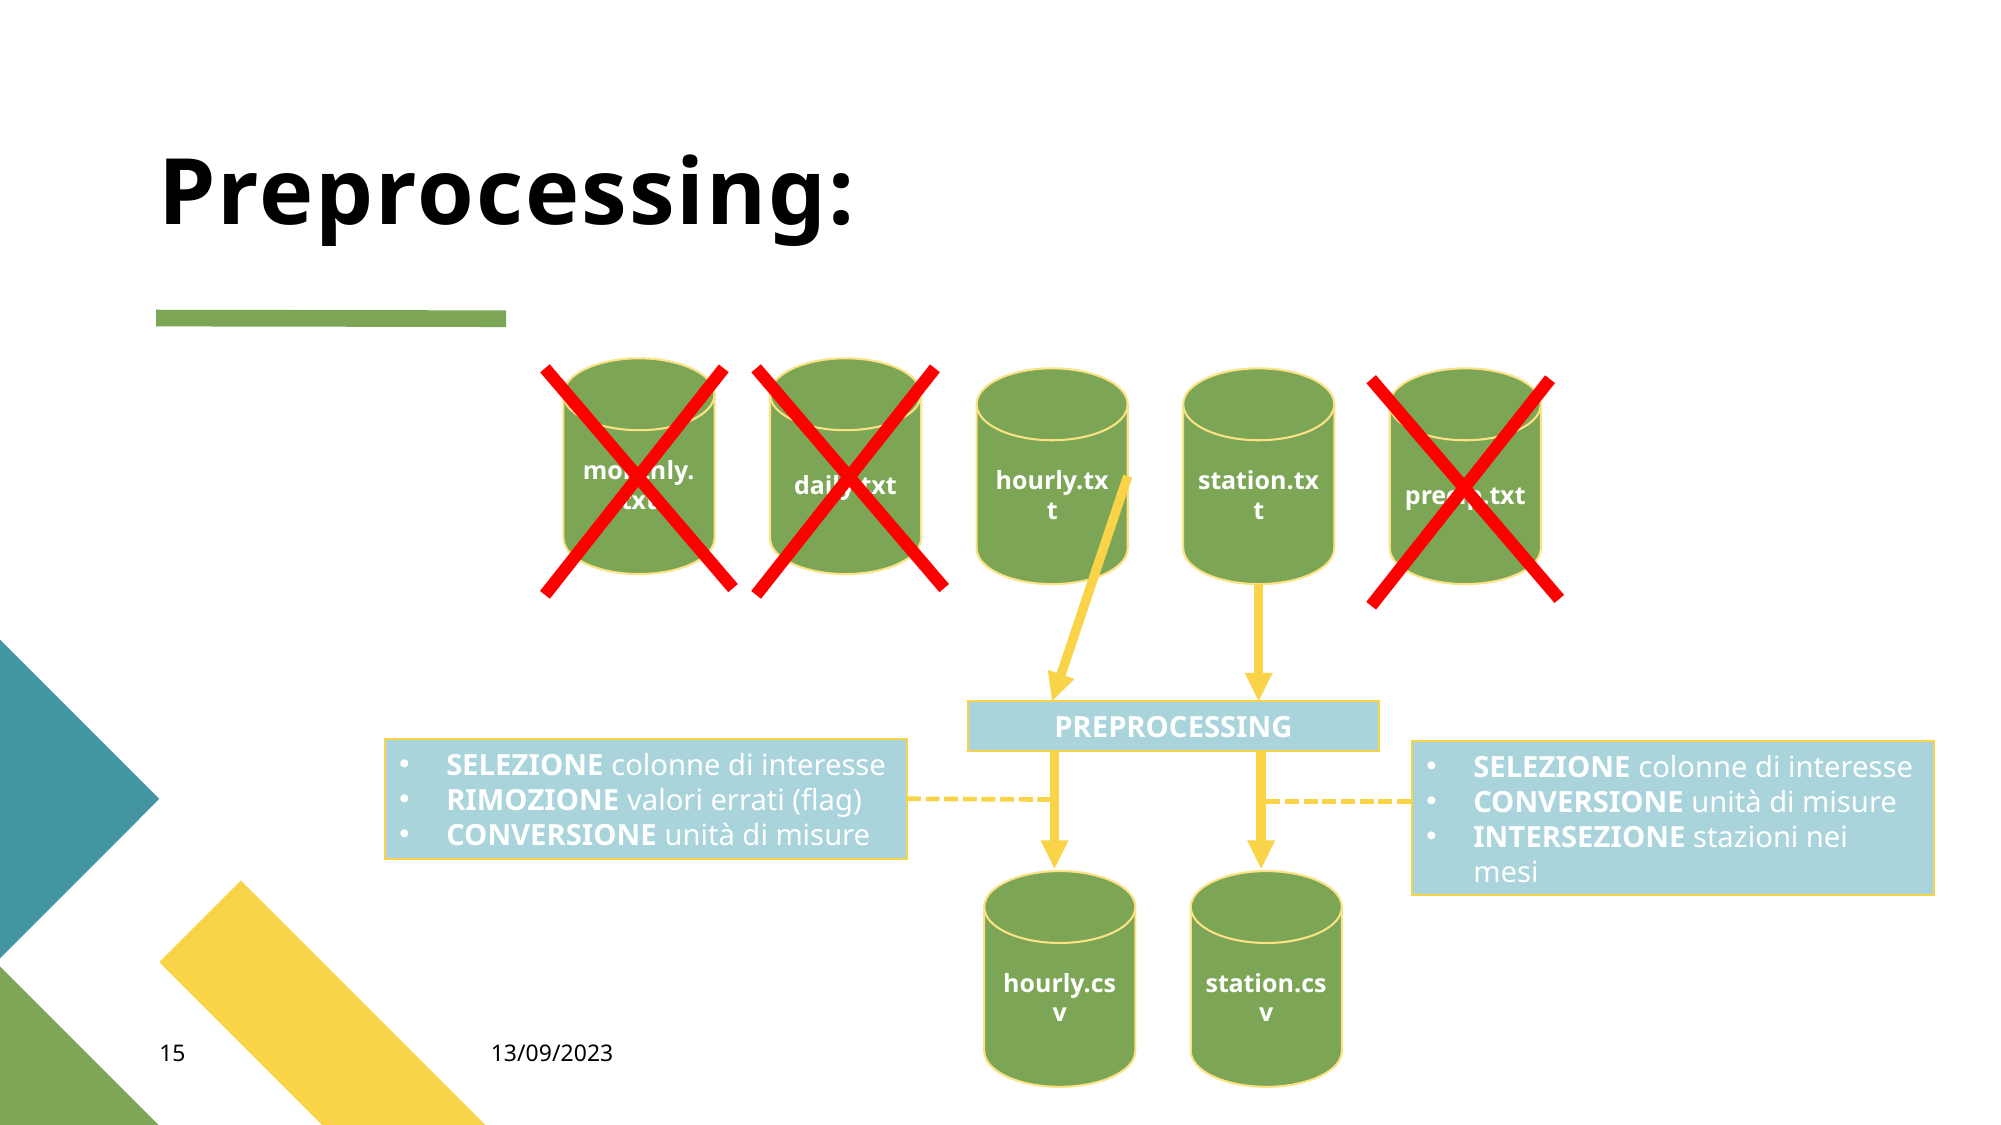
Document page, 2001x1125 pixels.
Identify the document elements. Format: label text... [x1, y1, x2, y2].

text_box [756, 368, 945, 595]
text_box hourly.csv [983, 870, 1137, 1088]
text_box PREPROCESSING [967, 700, 1380, 752]
text_box station.csv [1189, 870, 1343, 1088]
title Preprocessing: [158, 144, 969, 245]
text_box SELEZIONE colonne di interesse CONVERSIONE unità di misure INTERSEZIONE stazioni nei mesi [1411, 740, 1935, 896]
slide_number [490, 1038, 707, 1080]
text_box SELEZIONE colonne di interesse RIMOZIONE valori errati (flag) CONVERSIONE unità di misure [384, 738, 908, 860]
slide_number 15 [159, 1038, 246, 1080]
text_box precip.txt [1409, 367, 1522, 379]
text_box daily.txt [791, 357, 900, 368]
text_box station.txt [1182, 367, 1336, 586]
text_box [1371, 379, 1560, 606]
text_box hourly.txt [975, 367, 1129, 586]
text_box monthly.txt [584, 357, 694, 368]
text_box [544, 368, 734, 595]
